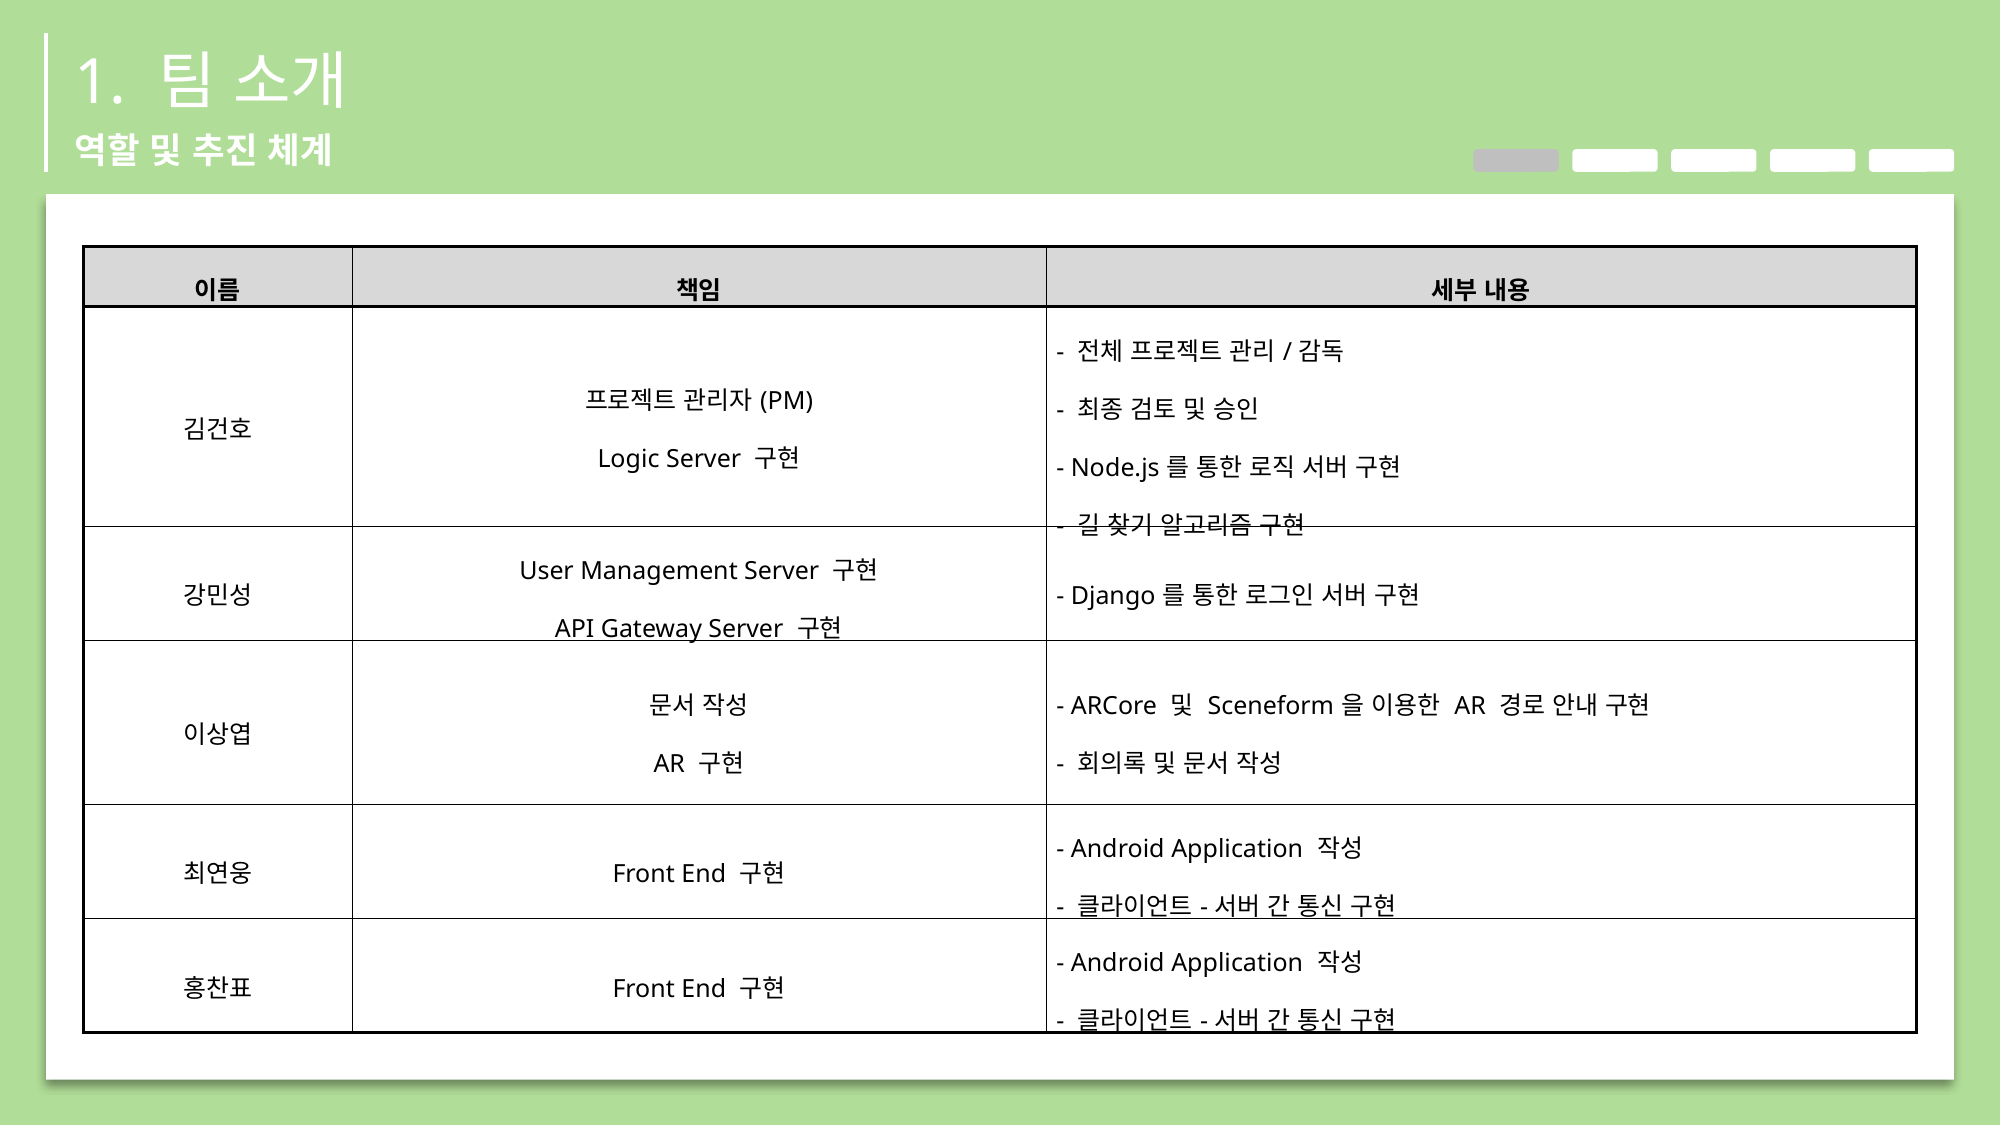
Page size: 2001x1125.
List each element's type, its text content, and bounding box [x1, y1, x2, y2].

table_cell 강민성 [85, 527, 352, 640]
table_cell 김건호 [85, 308, 352, 526]
table_header 세부 내용 [1047, 248, 1915, 305]
text_box 1. 팀 소개 [59, 33, 1954, 120]
table_cell 최연웅 [85, 805, 352, 918]
text_box [45, 193, 1955, 1081]
table_cell 문서 작성 AR 구현 [353, 641, 1046, 804]
table_cell - Android Application 작성 - 클라이언트-서버 간 통신 구현 [1047, 805, 1915, 918]
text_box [1473, 149, 1955, 172]
table_cell - Android Application 작성 - 클라이언트-서버 간 통신 구현 [1047, 919, 1915, 1031]
table_cell User Management Server 구현 API Gateway Server 구현 [353, 527, 1046, 640]
table_cell - ARCore 및 Sceneform을 이용한 AR 경로 안내 구현 - 회의록 및 문서 작성 [1047, 641, 1915, 804]
table_cell Front End 구현 [353, 919, 1046, 1031]
table_header 책임 [353, 248, 1046, 305]
table_header 이름 [85, 248, 352, 305]
table_cell - Django를 통한 로그인 서버 구현 [1047, 527, 1915, 640]
table_cell 홍찬표 [85, 919, 352, 1031]
table_cell - 전체 프로젝트 관리/감독 - 최종 검토 및 승인 - Node.js를 통한 로직 서버 구현 - 길 찾기 알고리즘 구현 [1047, 308, 1915, 526]
table_cell 프로젝트 관리자(PM) Logic Server 구현 [353, 308, 1046, 526]
table_cell Front End 구현 [353, 805, 1046, 918]
text_box 역할 및 추진 체계 [59, 120, 2000, 178]
table_cell 이상엽 [85, 641, 352, 804]
